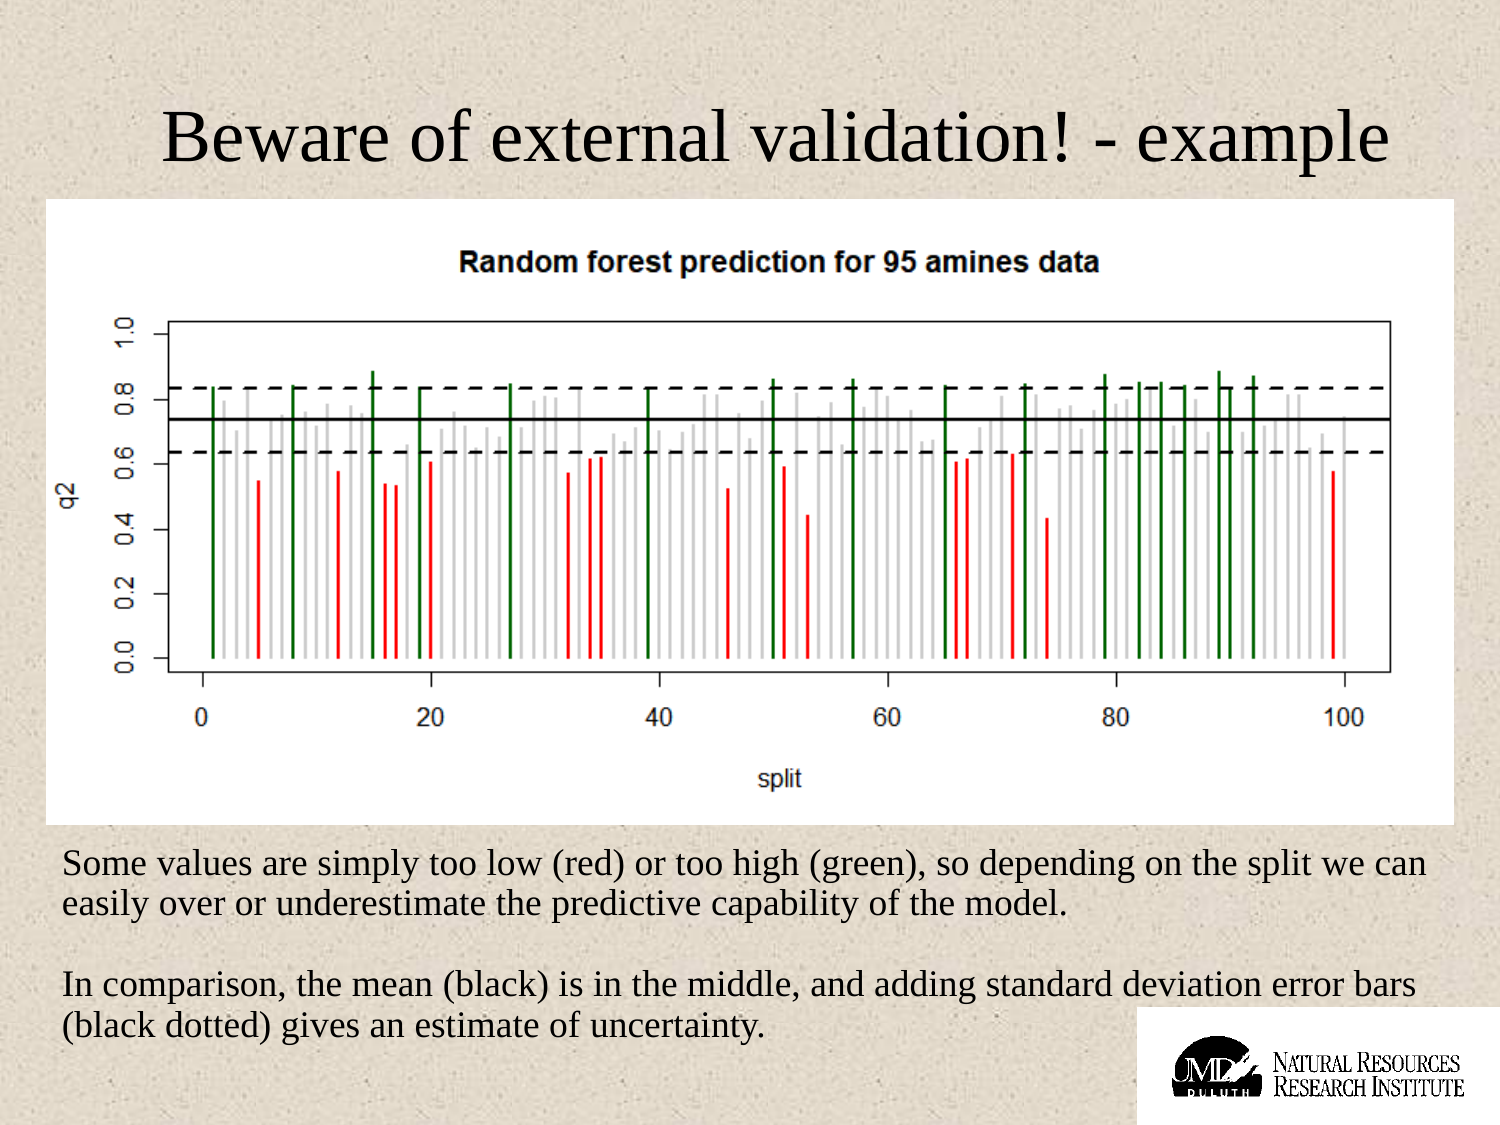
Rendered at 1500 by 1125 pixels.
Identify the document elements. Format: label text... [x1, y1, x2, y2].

picture [0, 0, 1500, 1125]
title Beware of external validation! - example [112, 24, 1441, 198]
text_box Some values are simply too low (red) or too high (green), so depending on the split we can easily over or underestimate the predictive capability of the model. In comparison, the mean (black) is in the middle, and adding standard deviation error bars (black dotted) gives an estimate of uncertainty. [46, 822, 1464, 1066]
